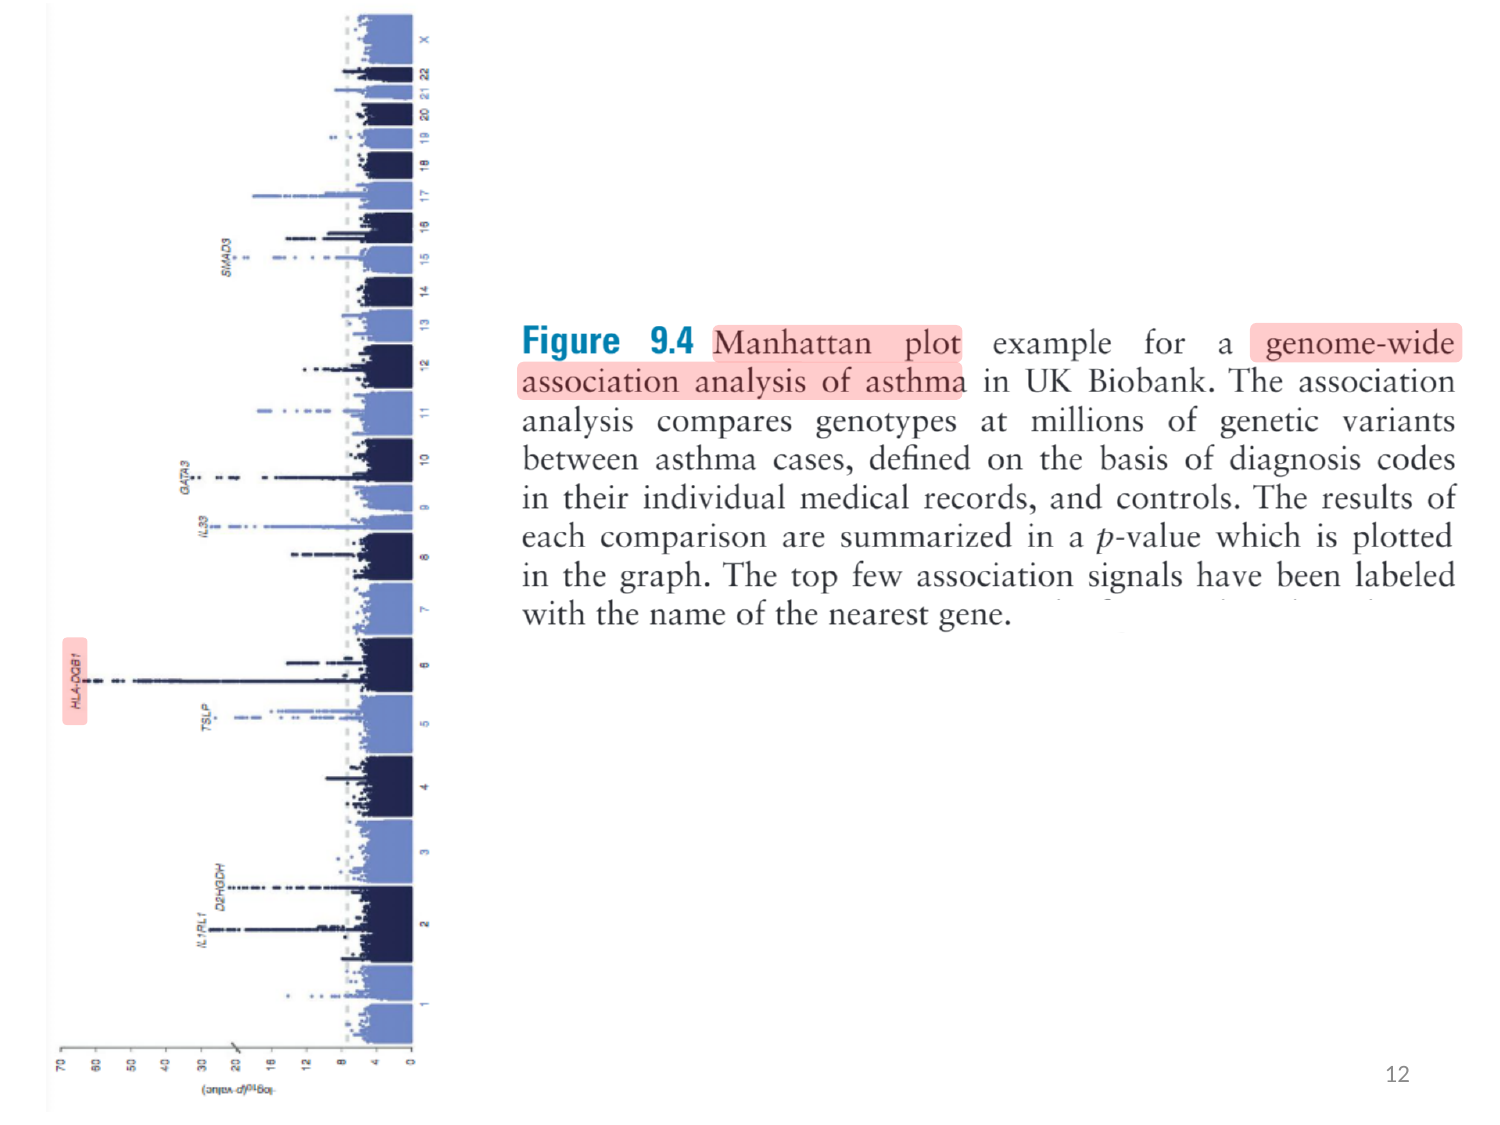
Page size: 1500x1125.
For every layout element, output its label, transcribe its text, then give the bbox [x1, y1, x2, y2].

picture [45, 2, 454, 1113]
picture [512, 312, 1469, 633]
slide_number 12 [1074, 1042, 1425, 1103]
